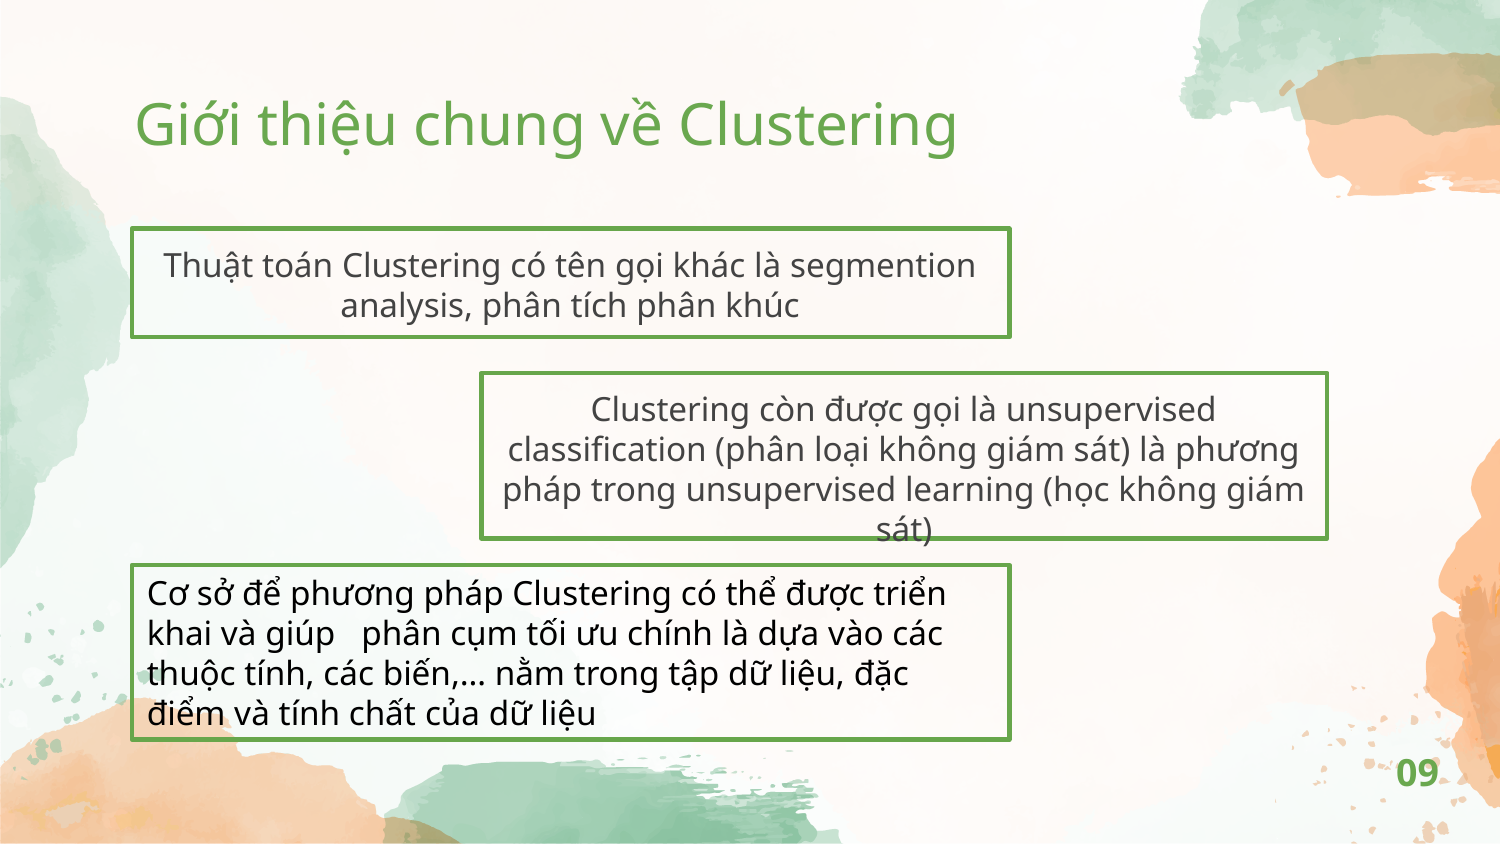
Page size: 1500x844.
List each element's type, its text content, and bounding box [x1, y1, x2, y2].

text_box Cơ sở để phương pháp Clustering có thể được triển khai và giúp phân cụm tối ưu chính là dựa vào các thuộc tính, các biến,… nằm trong tập dữ liệu, đặc điểm và tính chất của dữ liệu [132, 565, 1010, 740]
text_box 09 [1368, 741, 1468, 802]
subtitle Thuật toán Clustering có tên gọi khác là segmention analysis, phân tích phân khúc [132, 228, 1010, 338]
title Giới thiệu chung về Clustering [119, 71, 1388, 166]
subtitle Clustering còn được gọi là unsupervised classification (phân loại không giám sát) là phương pháp trong unsupervised learning (học không giám sát) [481, 373, 1328, 539]
picture [0, 0, 1500, 844]
